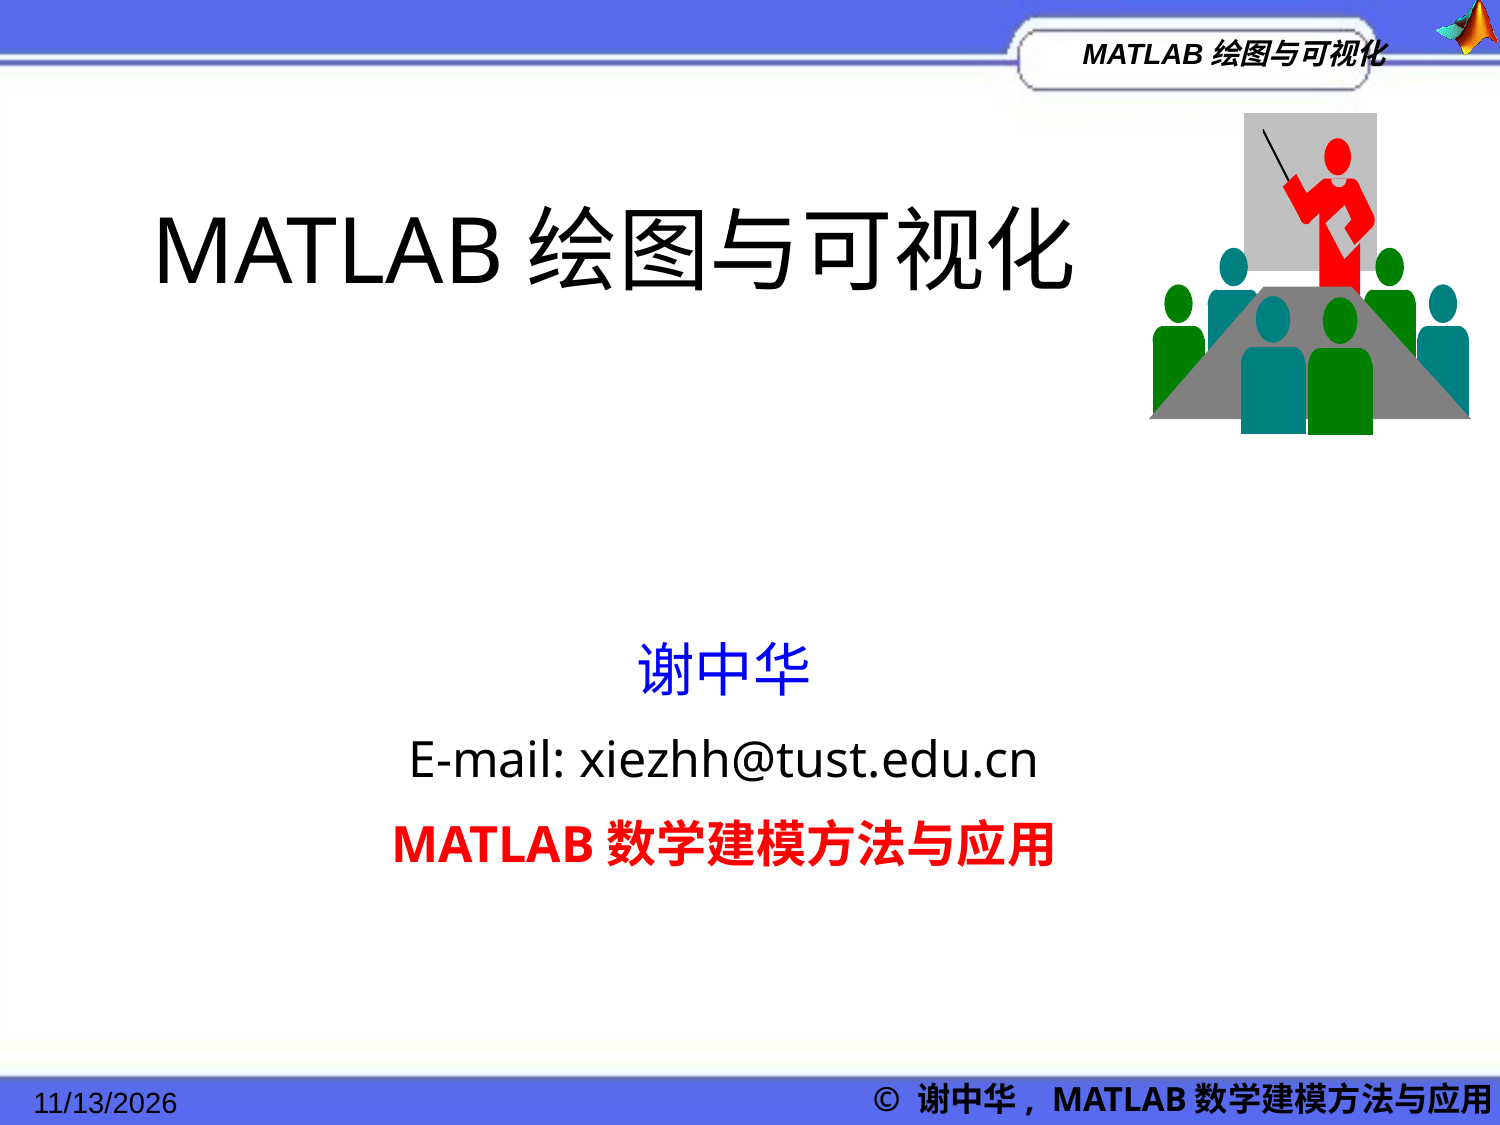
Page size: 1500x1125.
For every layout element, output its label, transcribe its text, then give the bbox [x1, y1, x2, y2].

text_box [1148, 111, 1472, 436]
picture [0, 0, 1500, 1125]
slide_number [18, 1077, 369, 1120]
footer © 谢中华, MATLAB数学建模方法与应用 [790, 1078, 1495, 1120]
text_box 谢中华 E-mail: xiezhh@tust.edu.cn MATLAB数学建模方法与应用 [92, 625, 1356, 881]
text_box MATLAB绘图与可视化 [123, 184, 1105, 310]
